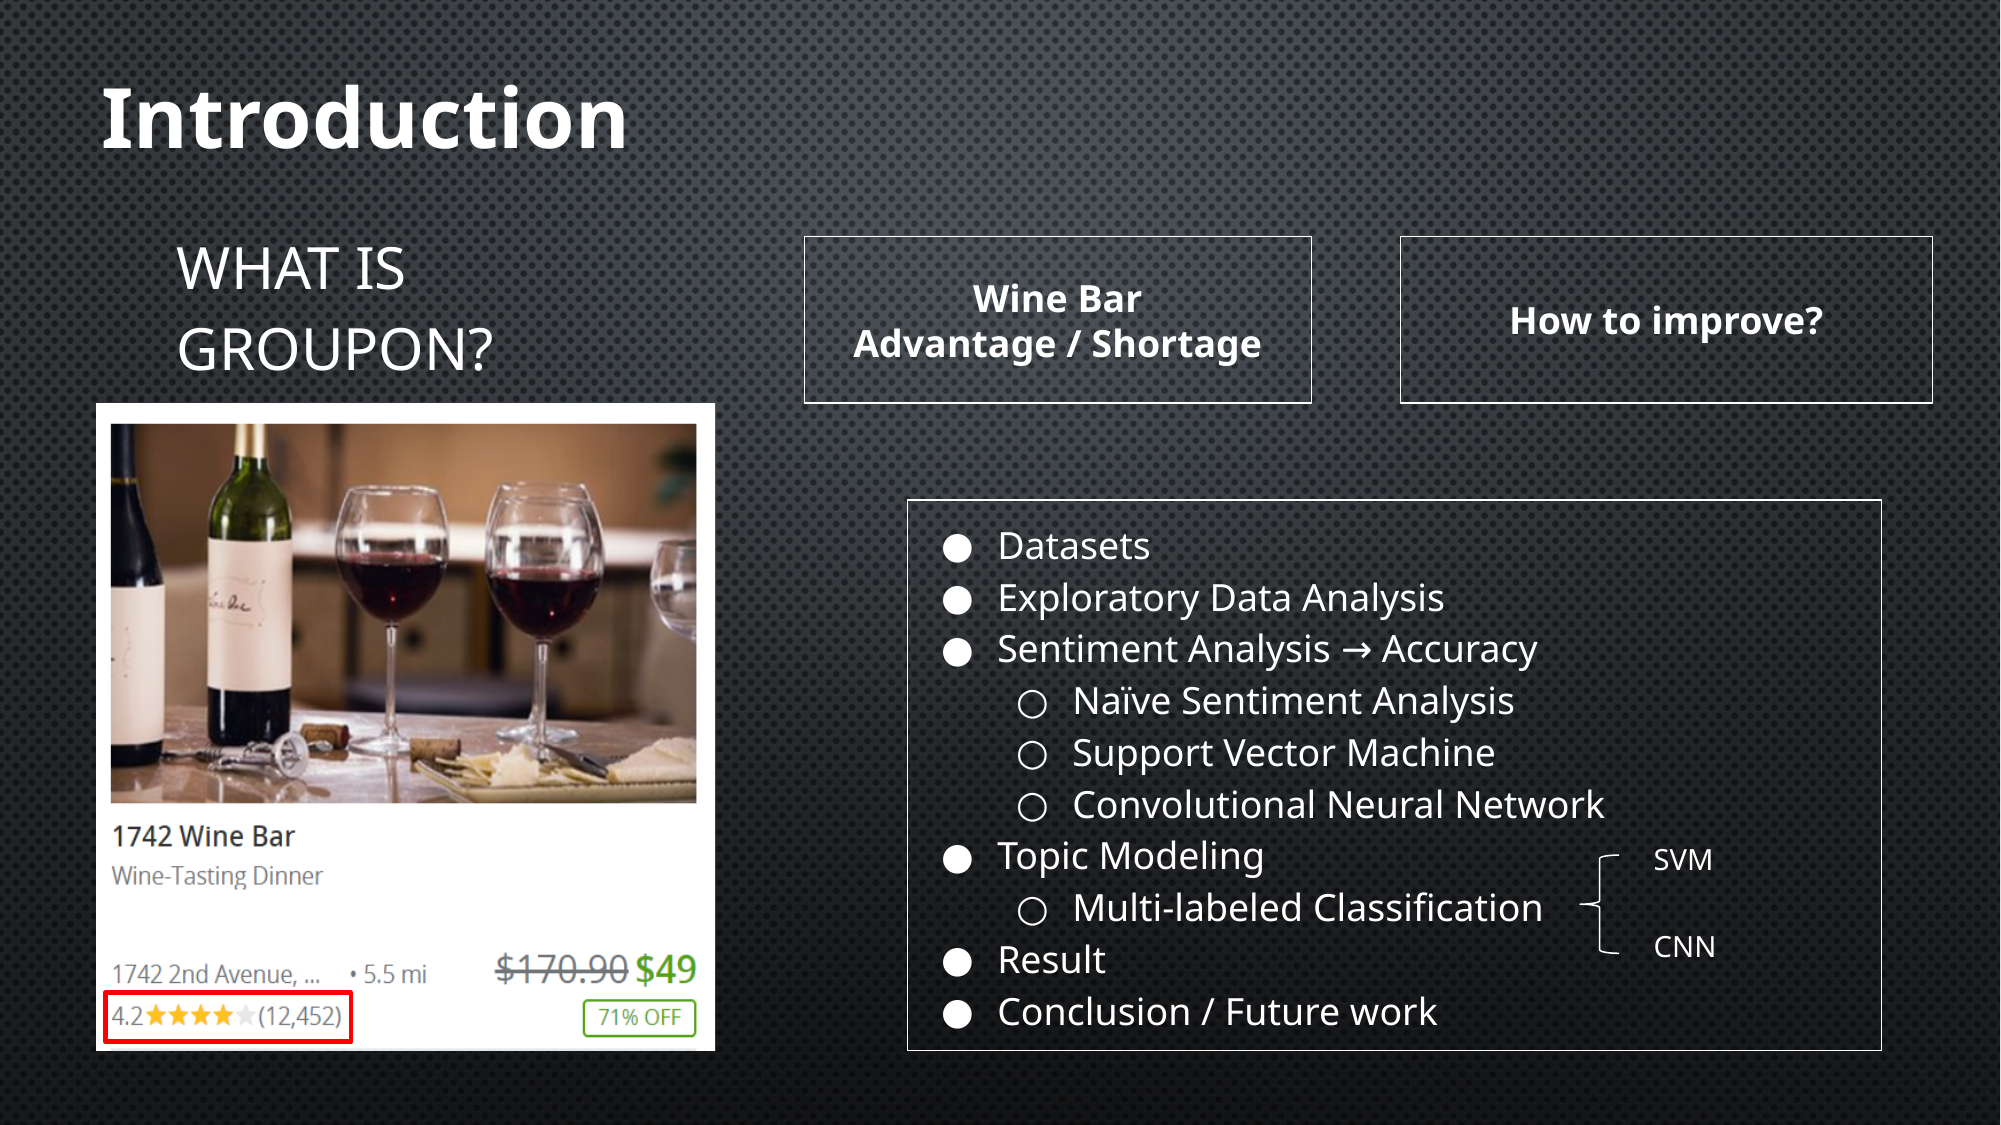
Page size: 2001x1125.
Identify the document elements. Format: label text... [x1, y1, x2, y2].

list What is Groupon? [161, 236, 716, 402]
text_box [1580, 855, 1620, 954]
text_box Wine Bar Advantage / Shortage [804, 236, 1312, 404]
text_box Datasets Exploratory Data Analysis Sentiment Analysis → Accuracy Naïve Sentiment Analysis Support Vector Machine Convolutional Neural Network Topic Modeling Multi-labeled Classification Result Conclusion / Future work [907, 500, 1882, 1051]
text_box CNN [1638, 913, 1807, 963]
picture [0, 0, 2001, 1125]
text_box How to improve? [1400, 236, 1933, 404]
text_box SVM [1638, 826, 1807, 876]
text_box Introduction [86, 58, 668, 166]
